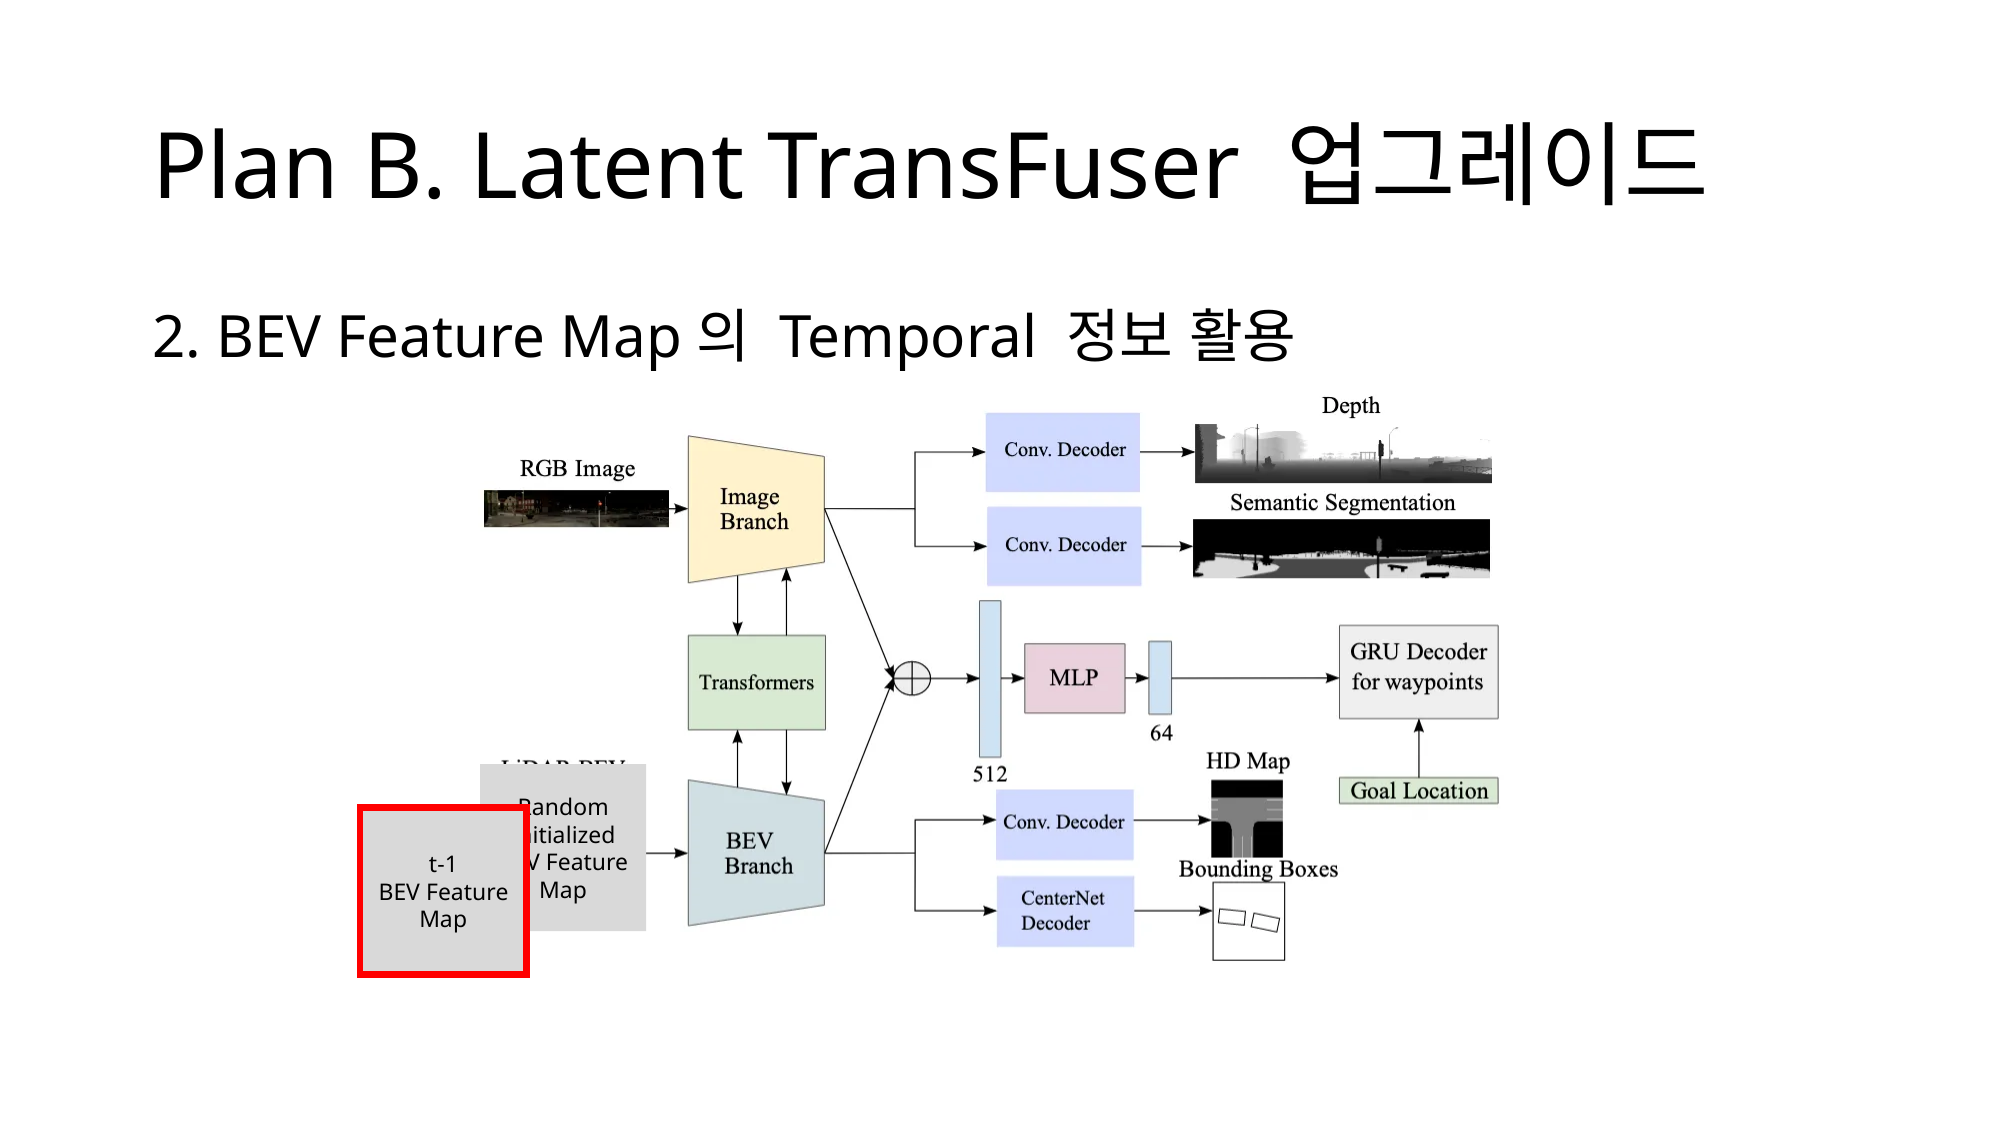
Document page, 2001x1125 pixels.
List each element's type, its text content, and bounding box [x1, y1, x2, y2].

list 2. BEV Feature Map의 Temporal 정보 활용 [137, 299, 1863, 1014]
picture [467, 370, 1533, 976]
title Plan B. Latent TransFuser 업그레이드 [137, 59, 1863, 278]
text_box t-1 BEV Feature Map [359, 806, 467, 976]
